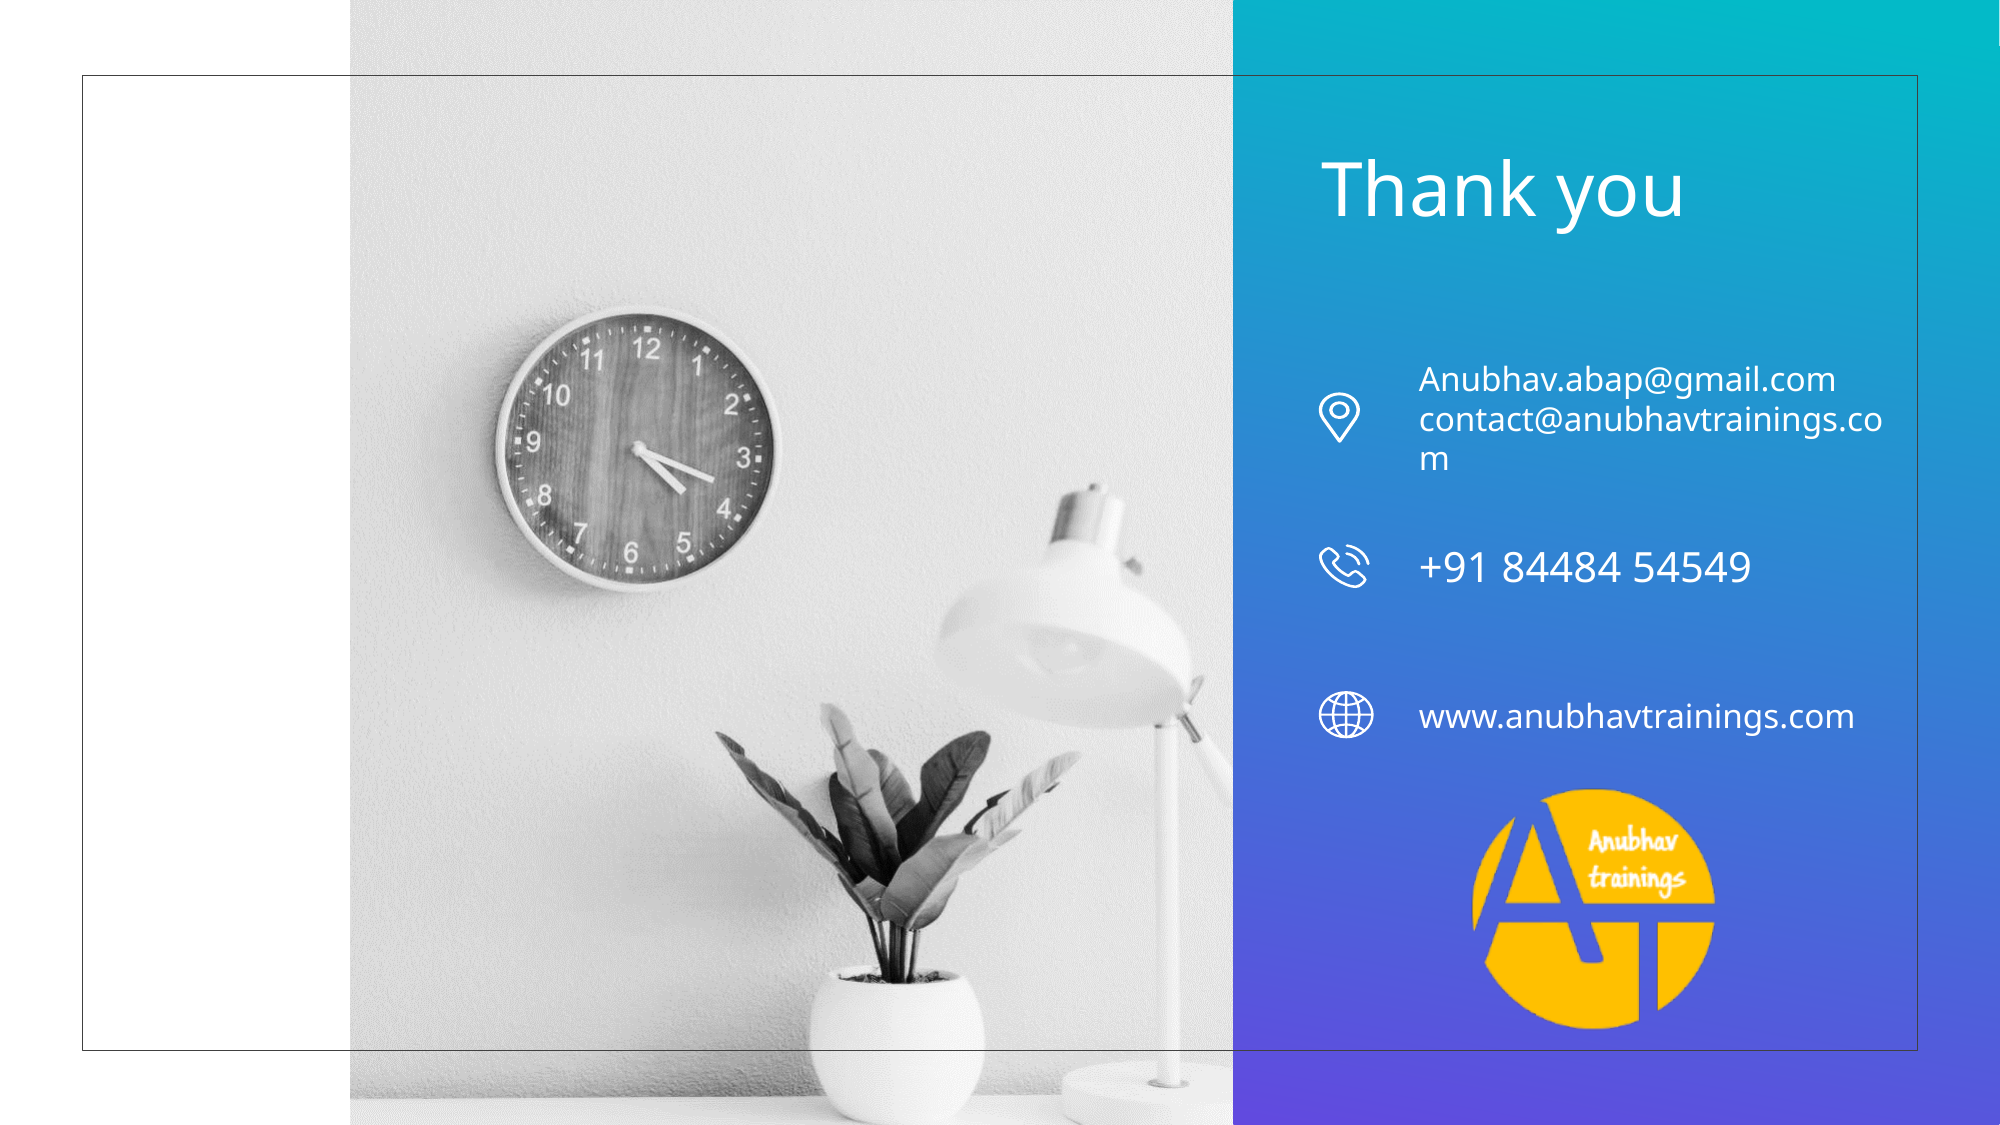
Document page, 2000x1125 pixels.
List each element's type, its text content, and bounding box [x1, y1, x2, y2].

picture [349, 0, 1296, 1125]
text_box [80, 73, 344, 1052]
text_box Thank you [1306, 133, 1831, 331]
text_box [1297, 0, 2000, 1125]
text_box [1318, 349, 1918, 743]
text_box [1300, 73, 1919, 1052]
picture [1448, 773, 1729, 1051]
